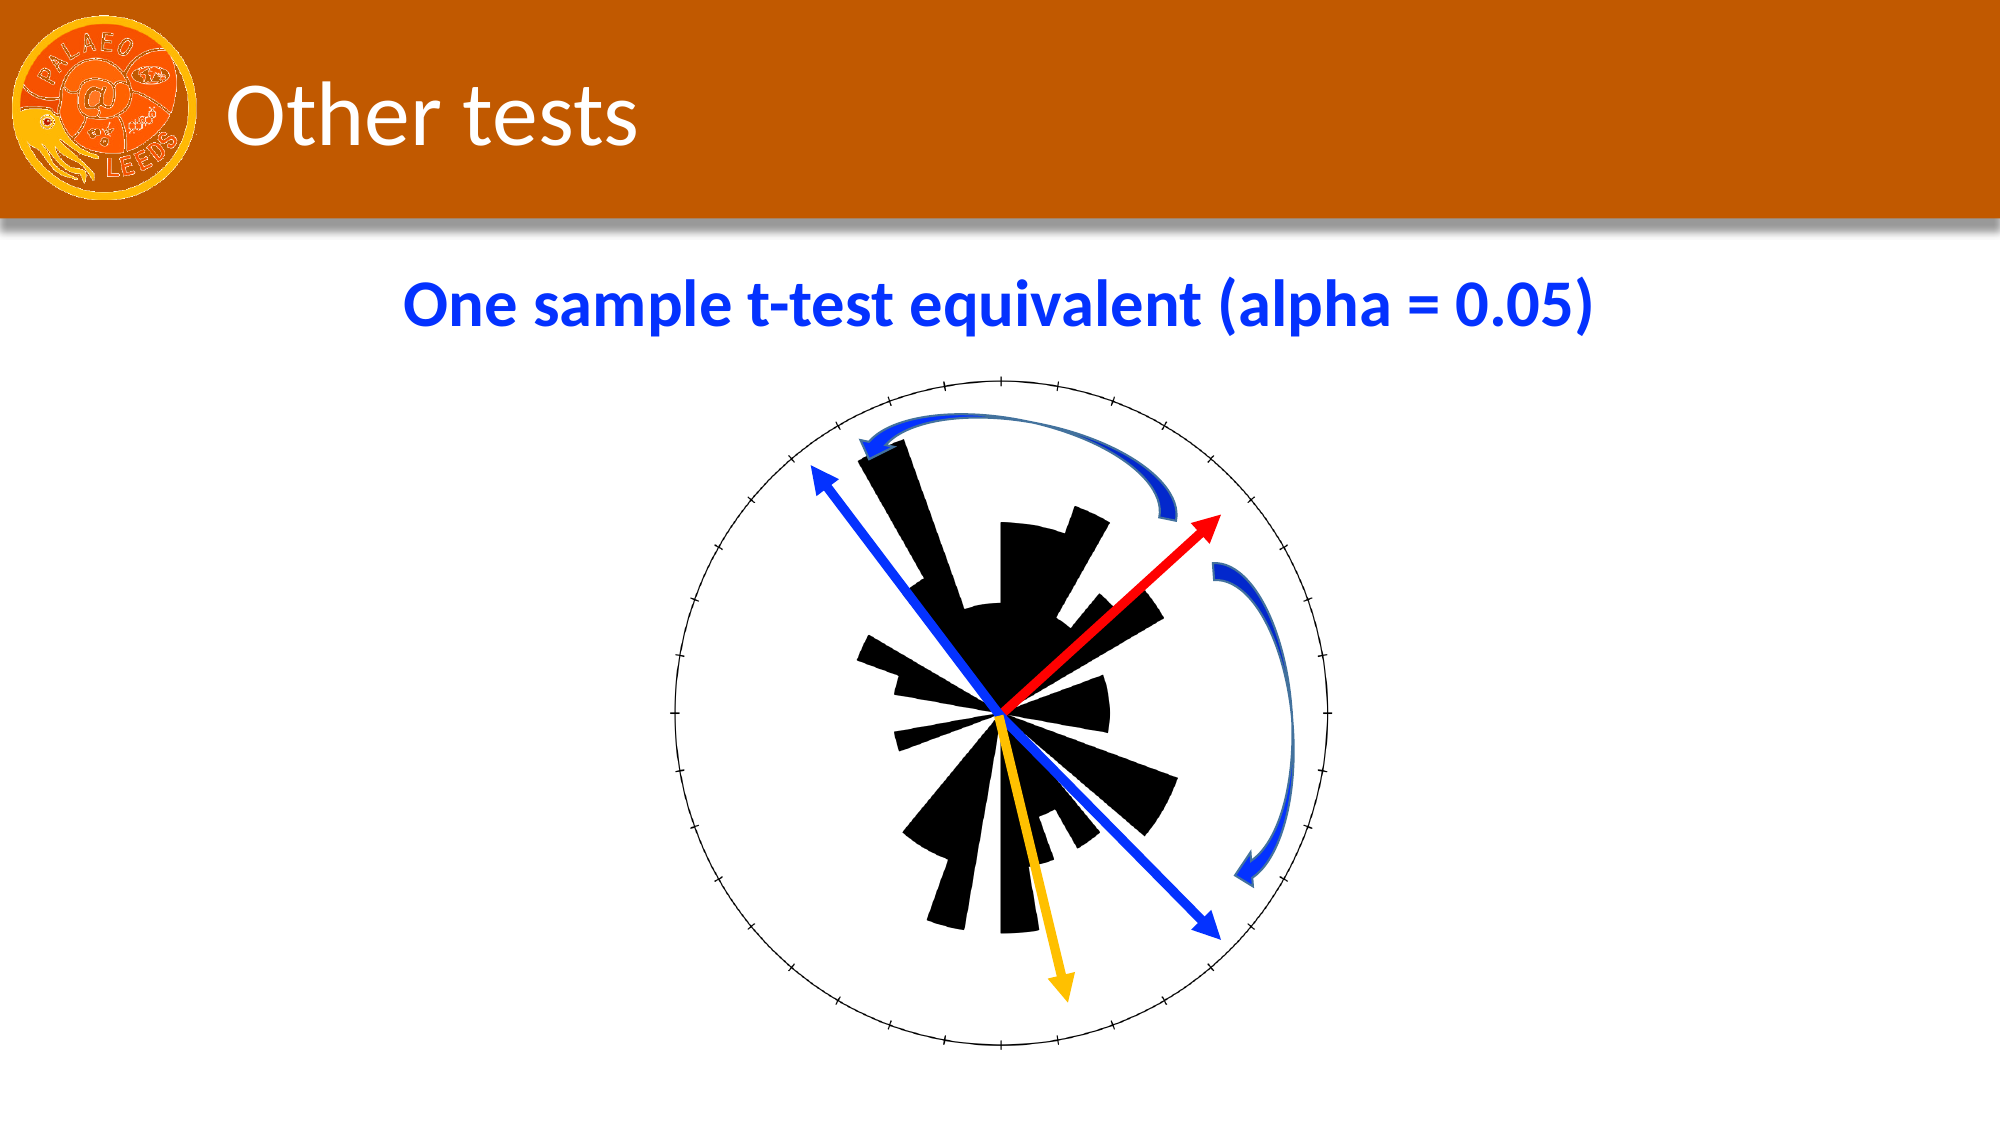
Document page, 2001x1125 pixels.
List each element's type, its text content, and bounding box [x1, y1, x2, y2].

text_box One sample t-test equivalent (alpha = 0.05) [388, 252, 1612, 348]
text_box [998, 715, 1068, 1003]
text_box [810, 465, 1000, 716]
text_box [1000, 514, 1221, 715]
text_box [0, 0, 2000, 219]
picture [11, 15, 197, 200]
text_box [1068, 715, 1221, 940]
picture [632, 348, 1368, 1083]
text_box Other tests [210, 17, 2000, 201]
